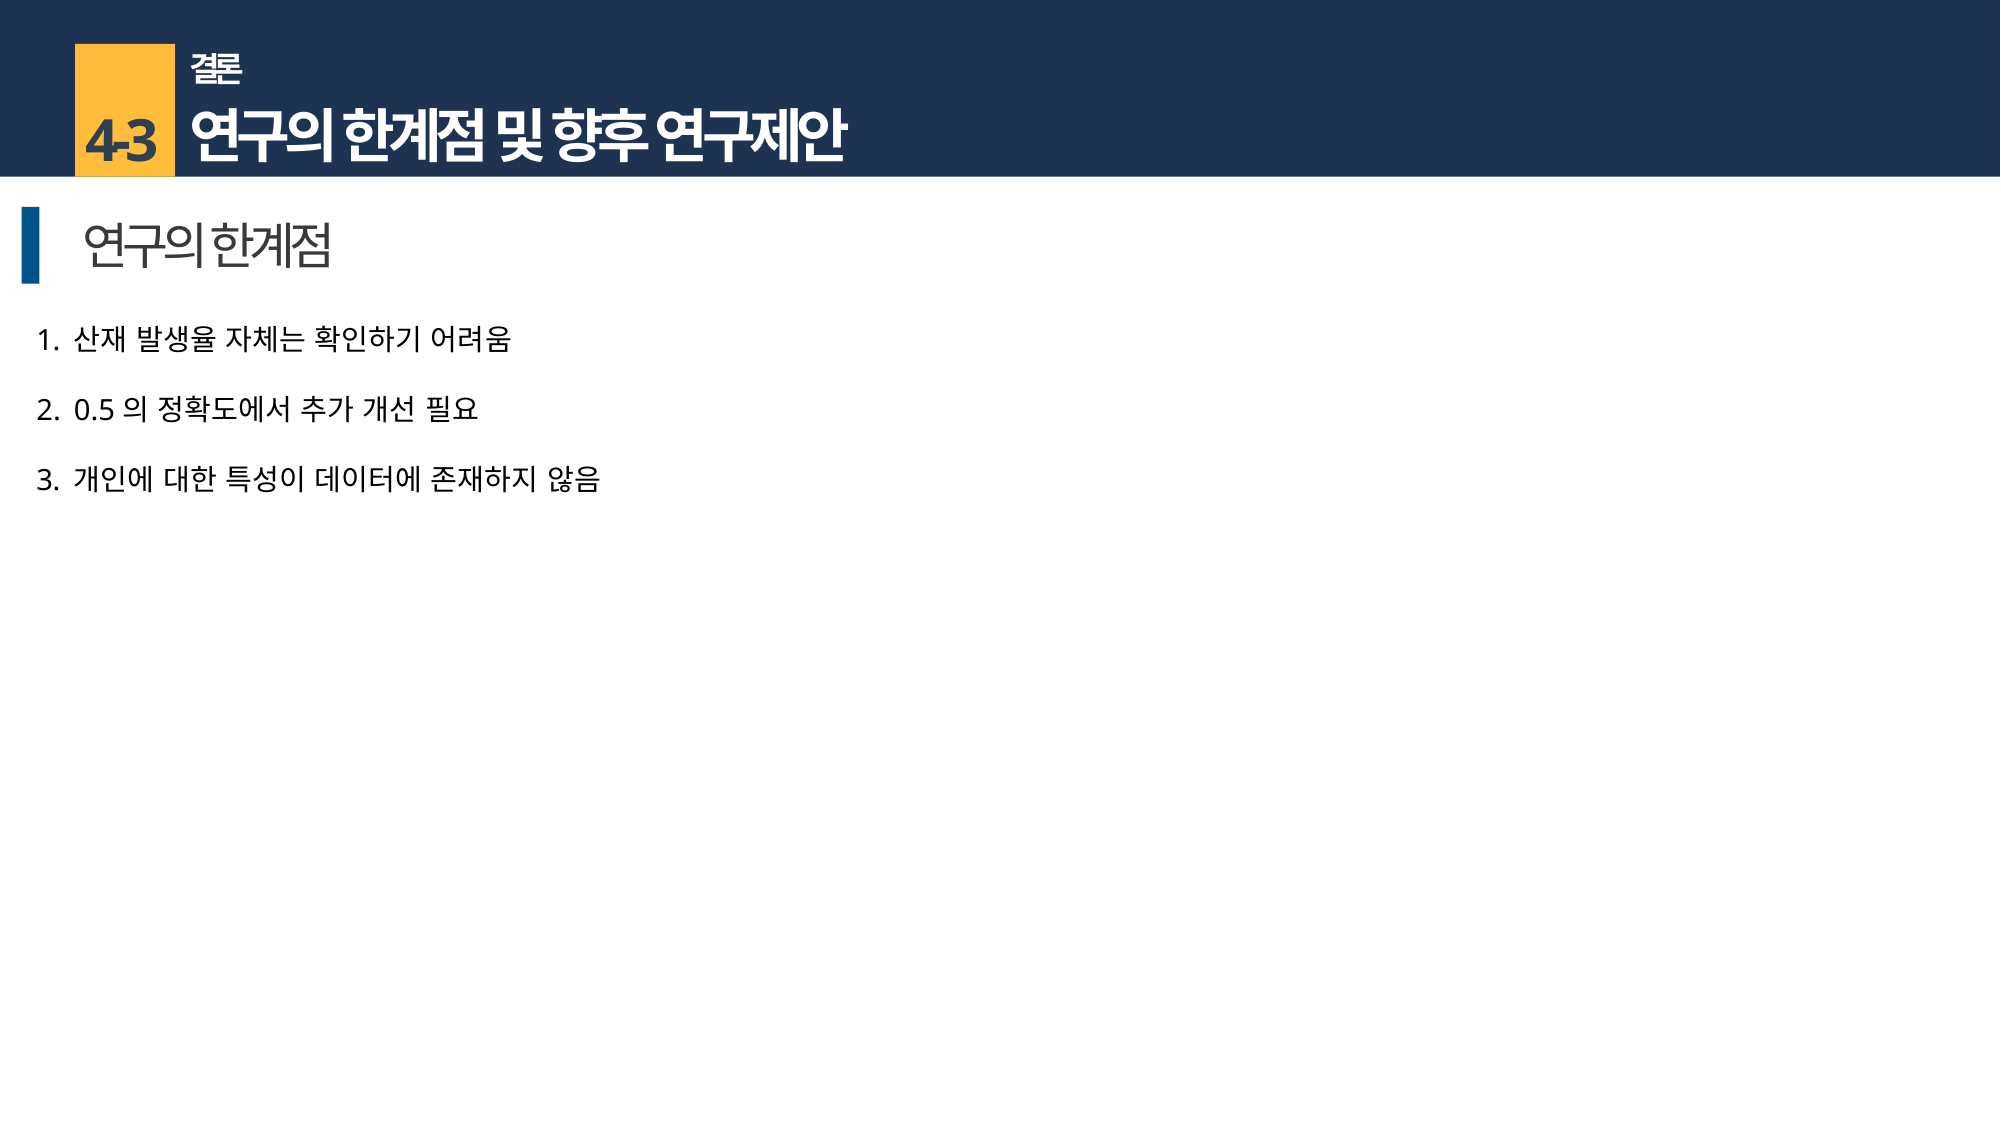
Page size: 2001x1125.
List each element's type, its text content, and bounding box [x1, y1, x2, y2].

text_box 산재 발생율 자체는 확인하기 어려움 0.5의 정확도에서 추가 개선 필요 개인에 대한 특성이 데이터에 존재하지 않음 [21, 313, 1751, 504]
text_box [0, 0, 2000, 182]
text_box [21, 206, 40, 285]
text_box 연구의 한계점 [68, 207, 351, 283]
